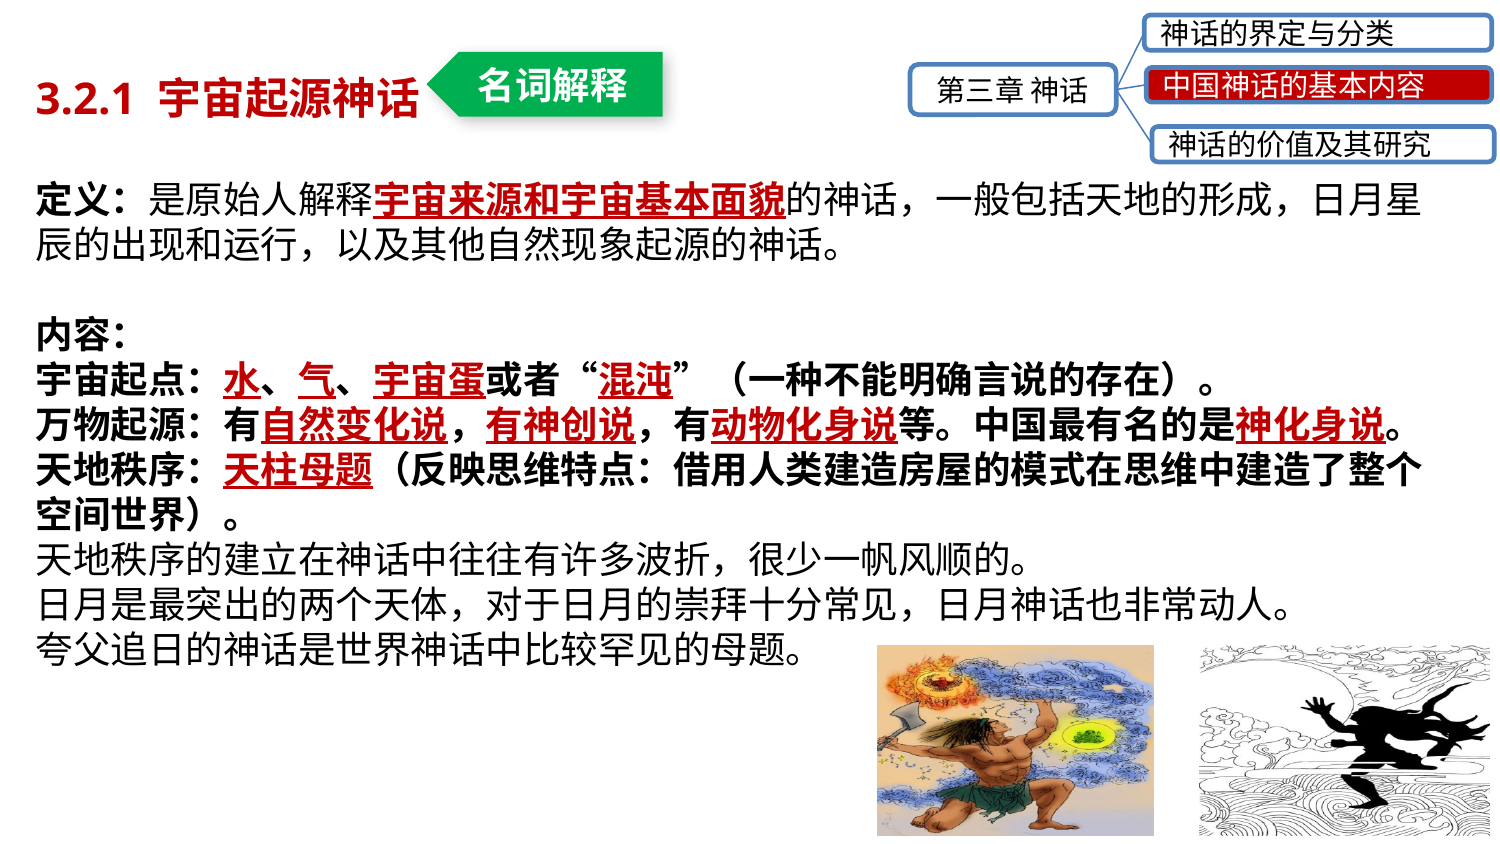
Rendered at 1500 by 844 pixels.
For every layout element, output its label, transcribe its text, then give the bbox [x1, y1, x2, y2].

picture [1199, 645, 1490, 836]
text_box 3.2.1 宇宙起源神话 定义：是原始人解释宇宙来源和宇宙基本面貌的神话，一般包括天地的形成，日月星辰的出现和运行，以及其他自然现象起源的神话。 内容： 宇宙起点：水、气、宇宙蛋或者“混沌”（一种不能明确言说的存在）。 万物起源：有自然变化说，有神创说，有动物化身说等。中国最有名的是神化身说。 天地秩序：天柱母题（反映思维特点：借用人类建造房屋的模式在思维中建造了整个空间世界）。 天地秩序的建立在神话中往往有许多波折，很少一帆风顺的。 日月是最突出的两个天体，对于日月的崇拜十分常见，日月神话也非常动人。 夸父追日的神话是世界神话中比较罕见的母题。 [24, 39, 1471, 714]
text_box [909, 14, 1495, 163]
picture [877, 645, 1154, 836]
text_box 名词解释 [424, 49, 665, 119]
